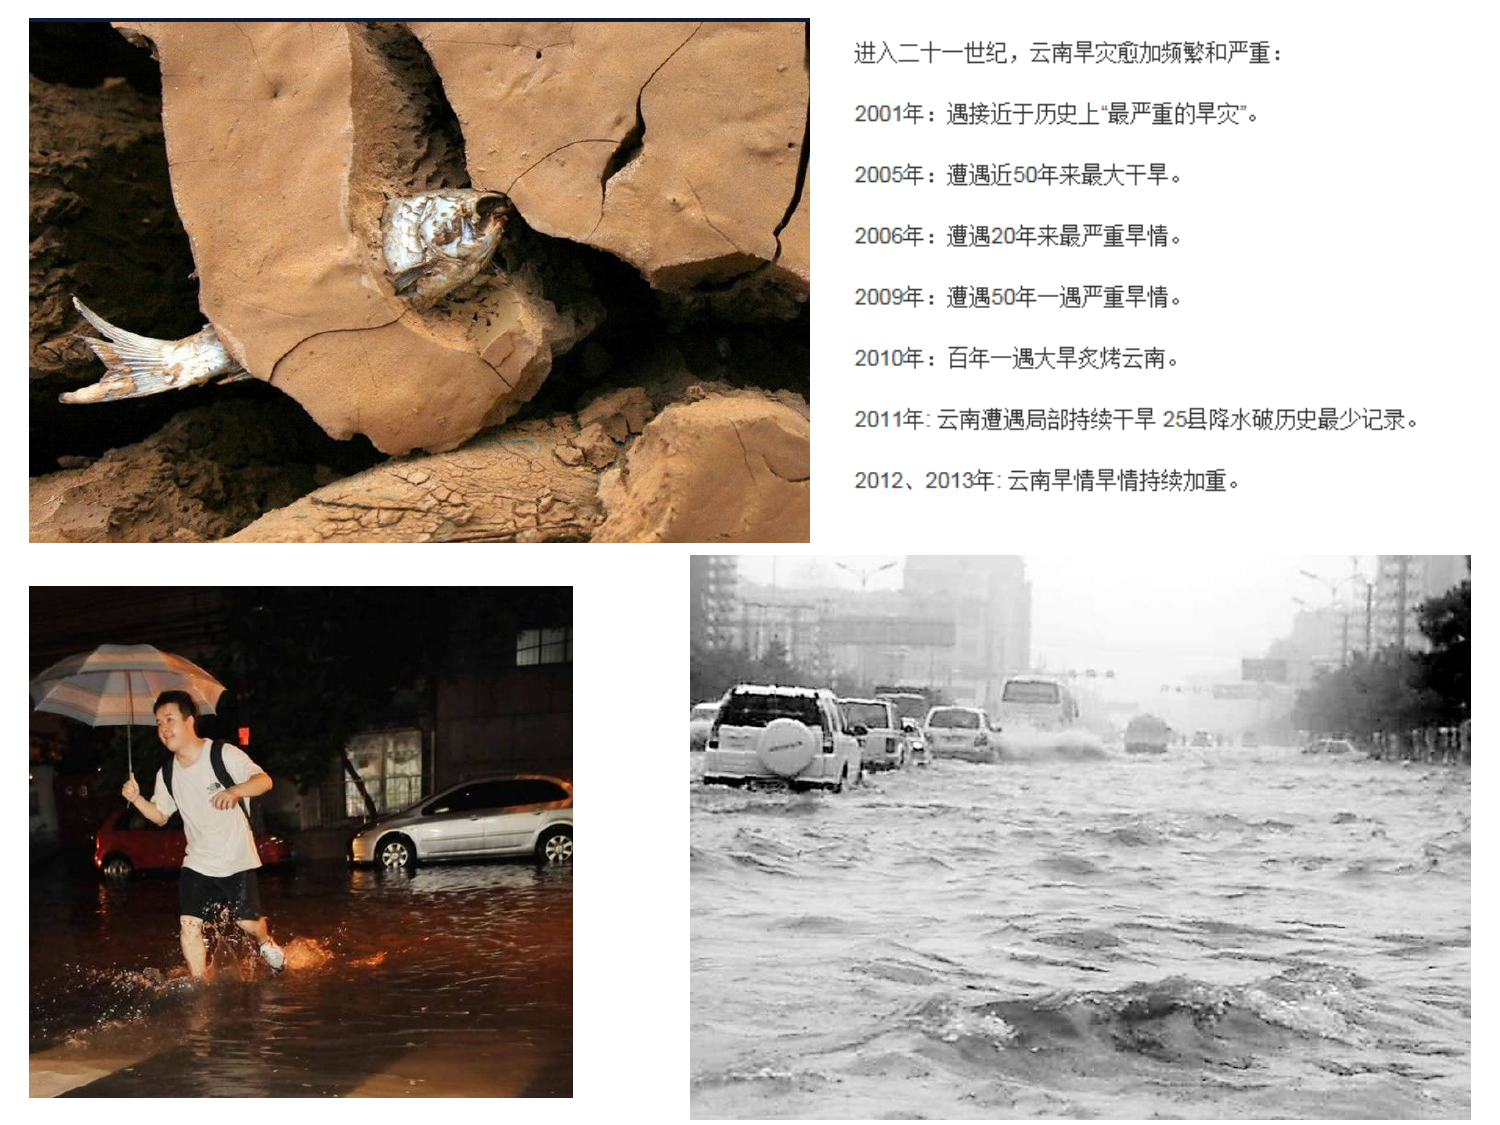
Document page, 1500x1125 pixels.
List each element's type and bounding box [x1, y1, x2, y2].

picture [29, 585, 574, 1099]
picture [29, 18, 810, 543]
picture [690, 555, 1472, 1120]
picture [819, 18, 1450, 518]
